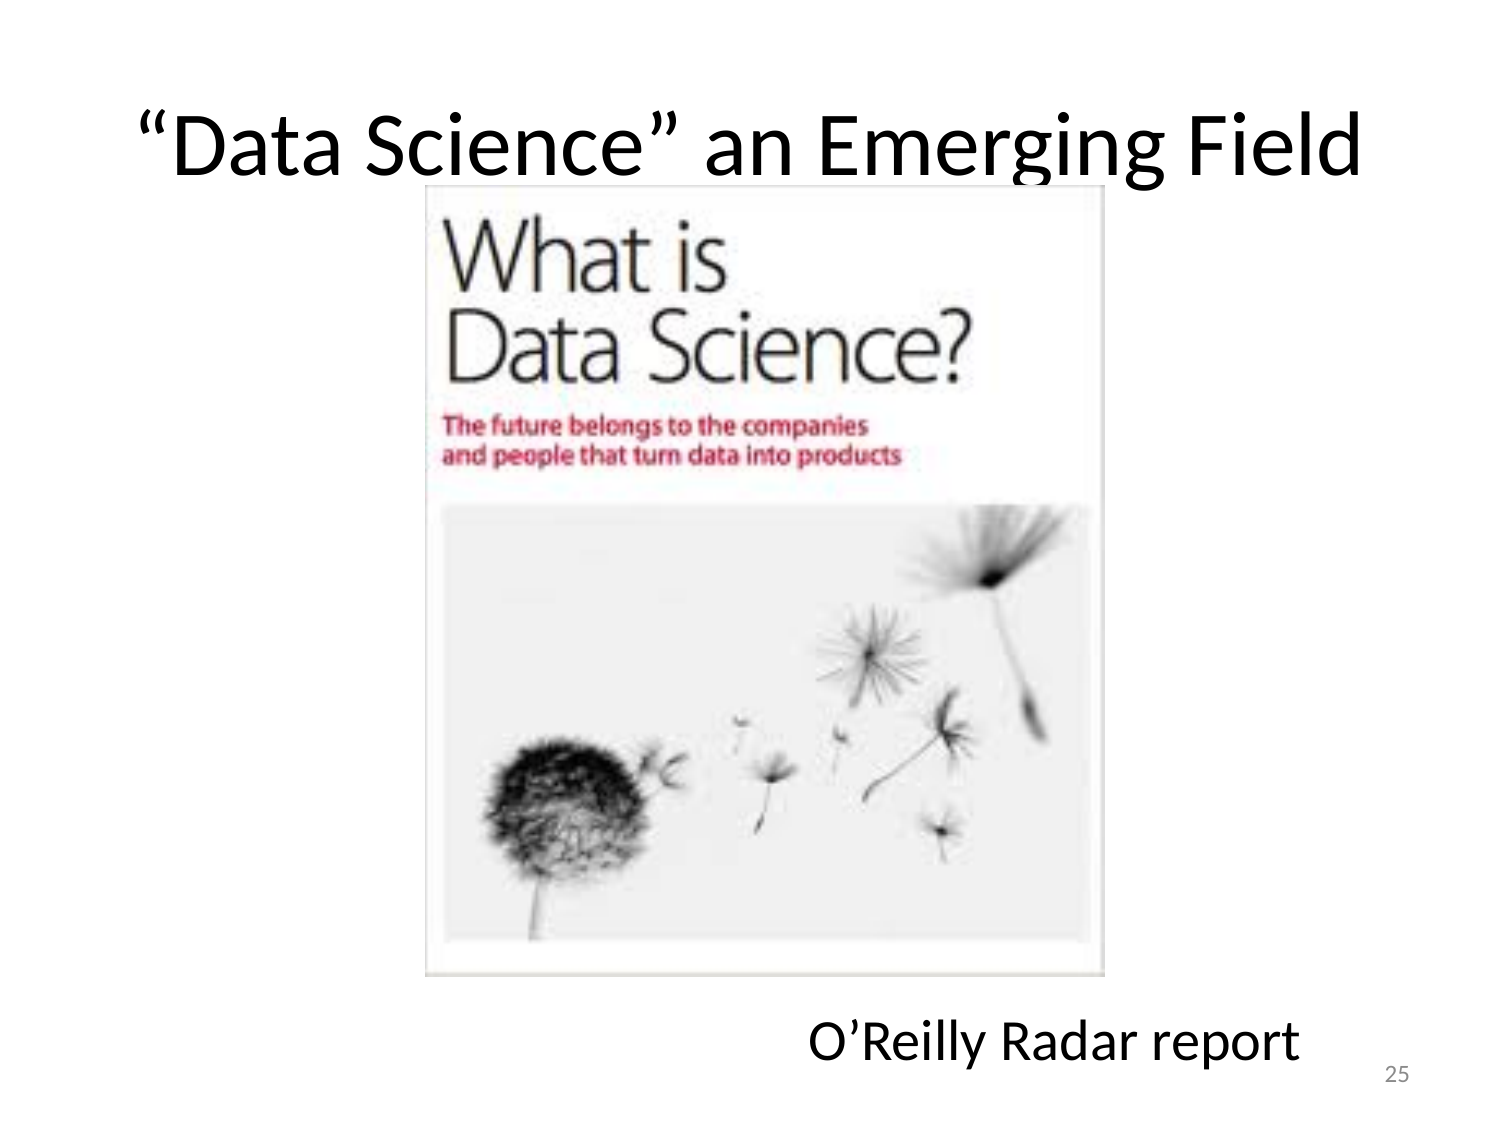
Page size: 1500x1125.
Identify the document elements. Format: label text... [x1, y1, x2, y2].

picture [424, 185, 1106, 978]
text_box O’Reilly Radar report [793, 994, 1325, 1080]
title “Data Science” an Emerging Field [75, 45, 1425, 233]
slide_number 25 [1074, 1042, 1425, 1103]
